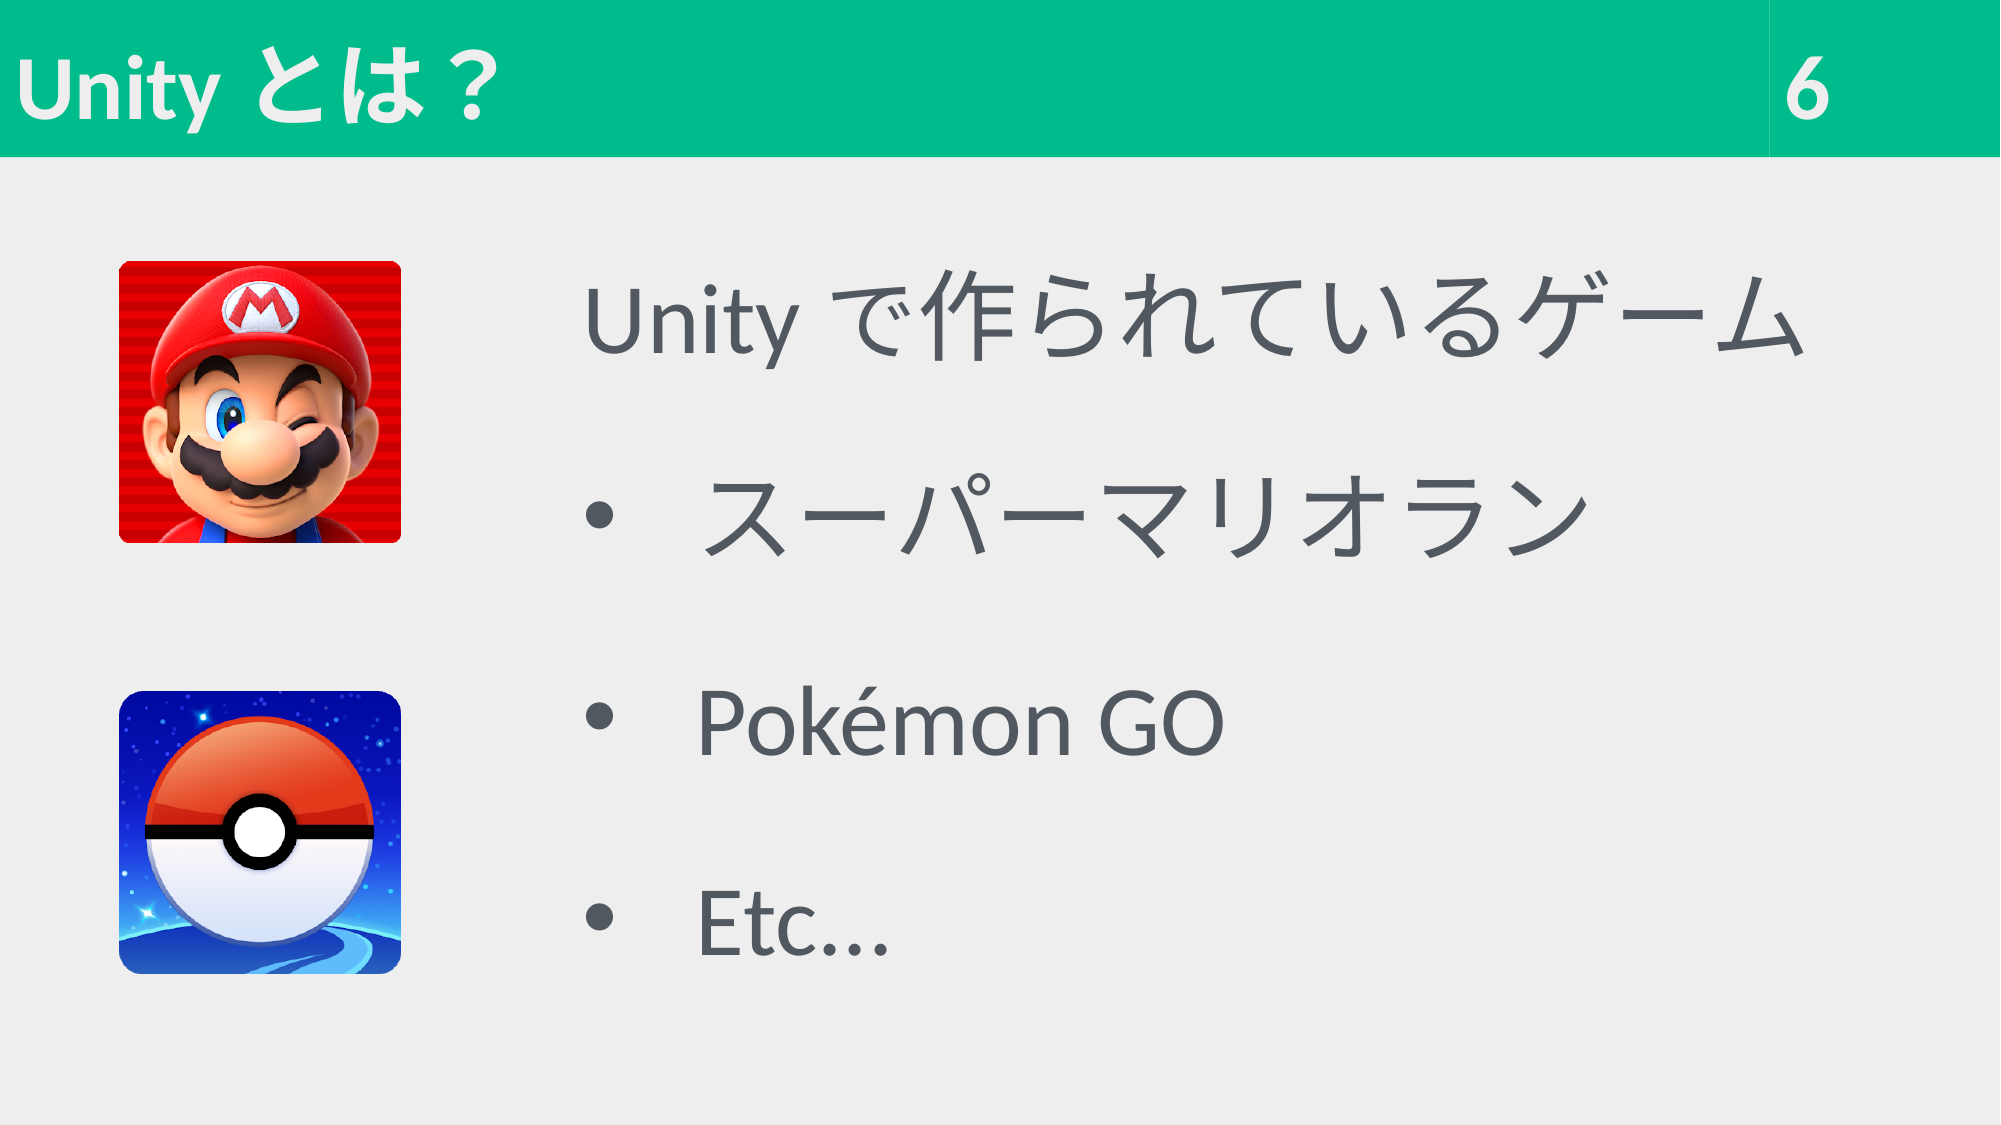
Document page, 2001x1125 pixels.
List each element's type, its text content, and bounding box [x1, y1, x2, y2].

list Unityで作られているゲーム スーパーマリオラン Pokémon GO Etc... [567, 186, 1930, 1098]
title Unityとは？ [0, 0, 1770, 158]
picture [119, 261, 401, 543]
picture [119, 691, 401, 974]
